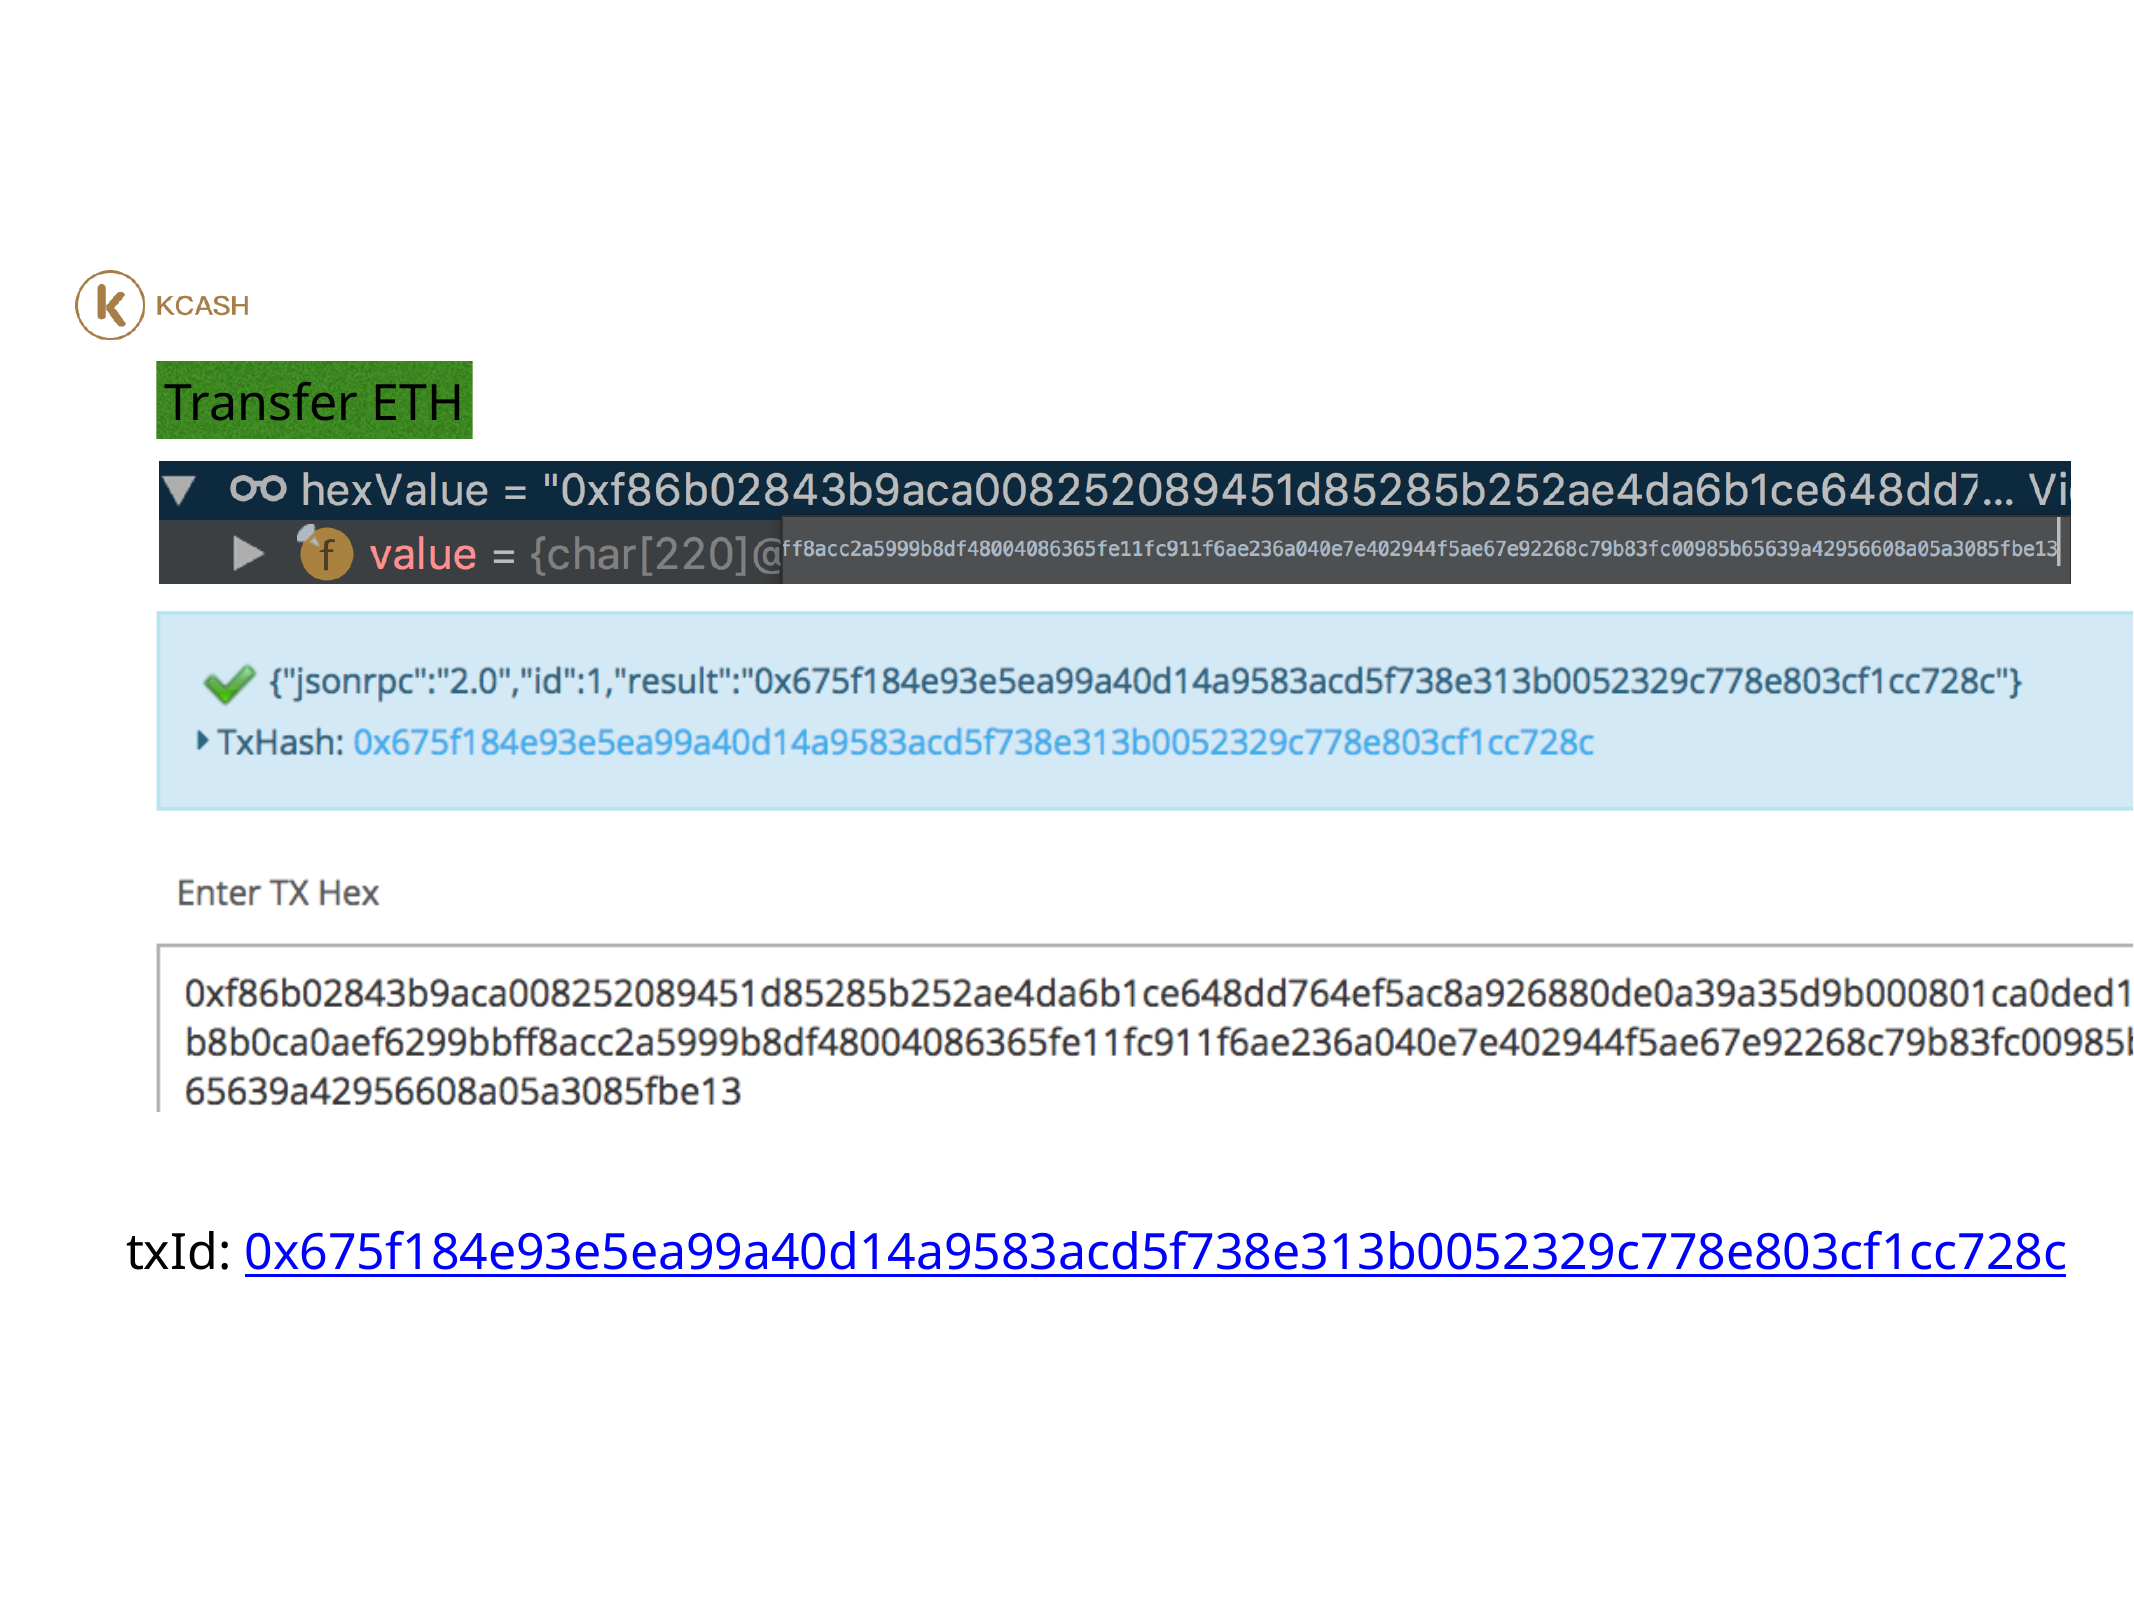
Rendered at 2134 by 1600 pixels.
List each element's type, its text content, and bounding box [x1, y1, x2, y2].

text_box txId: 0x675f184e93e5ea99a40d14a9583acd5f738e313b0052329c778e803cf1cc728c [117, 1211, 2075, 1297]
text_box Transfer ETH [156, 361, 473, 439]
picture [74, 269, 249, 341]
picture [159, 461, 2072, 584]
picture [149, 608, 2134, 1112]
